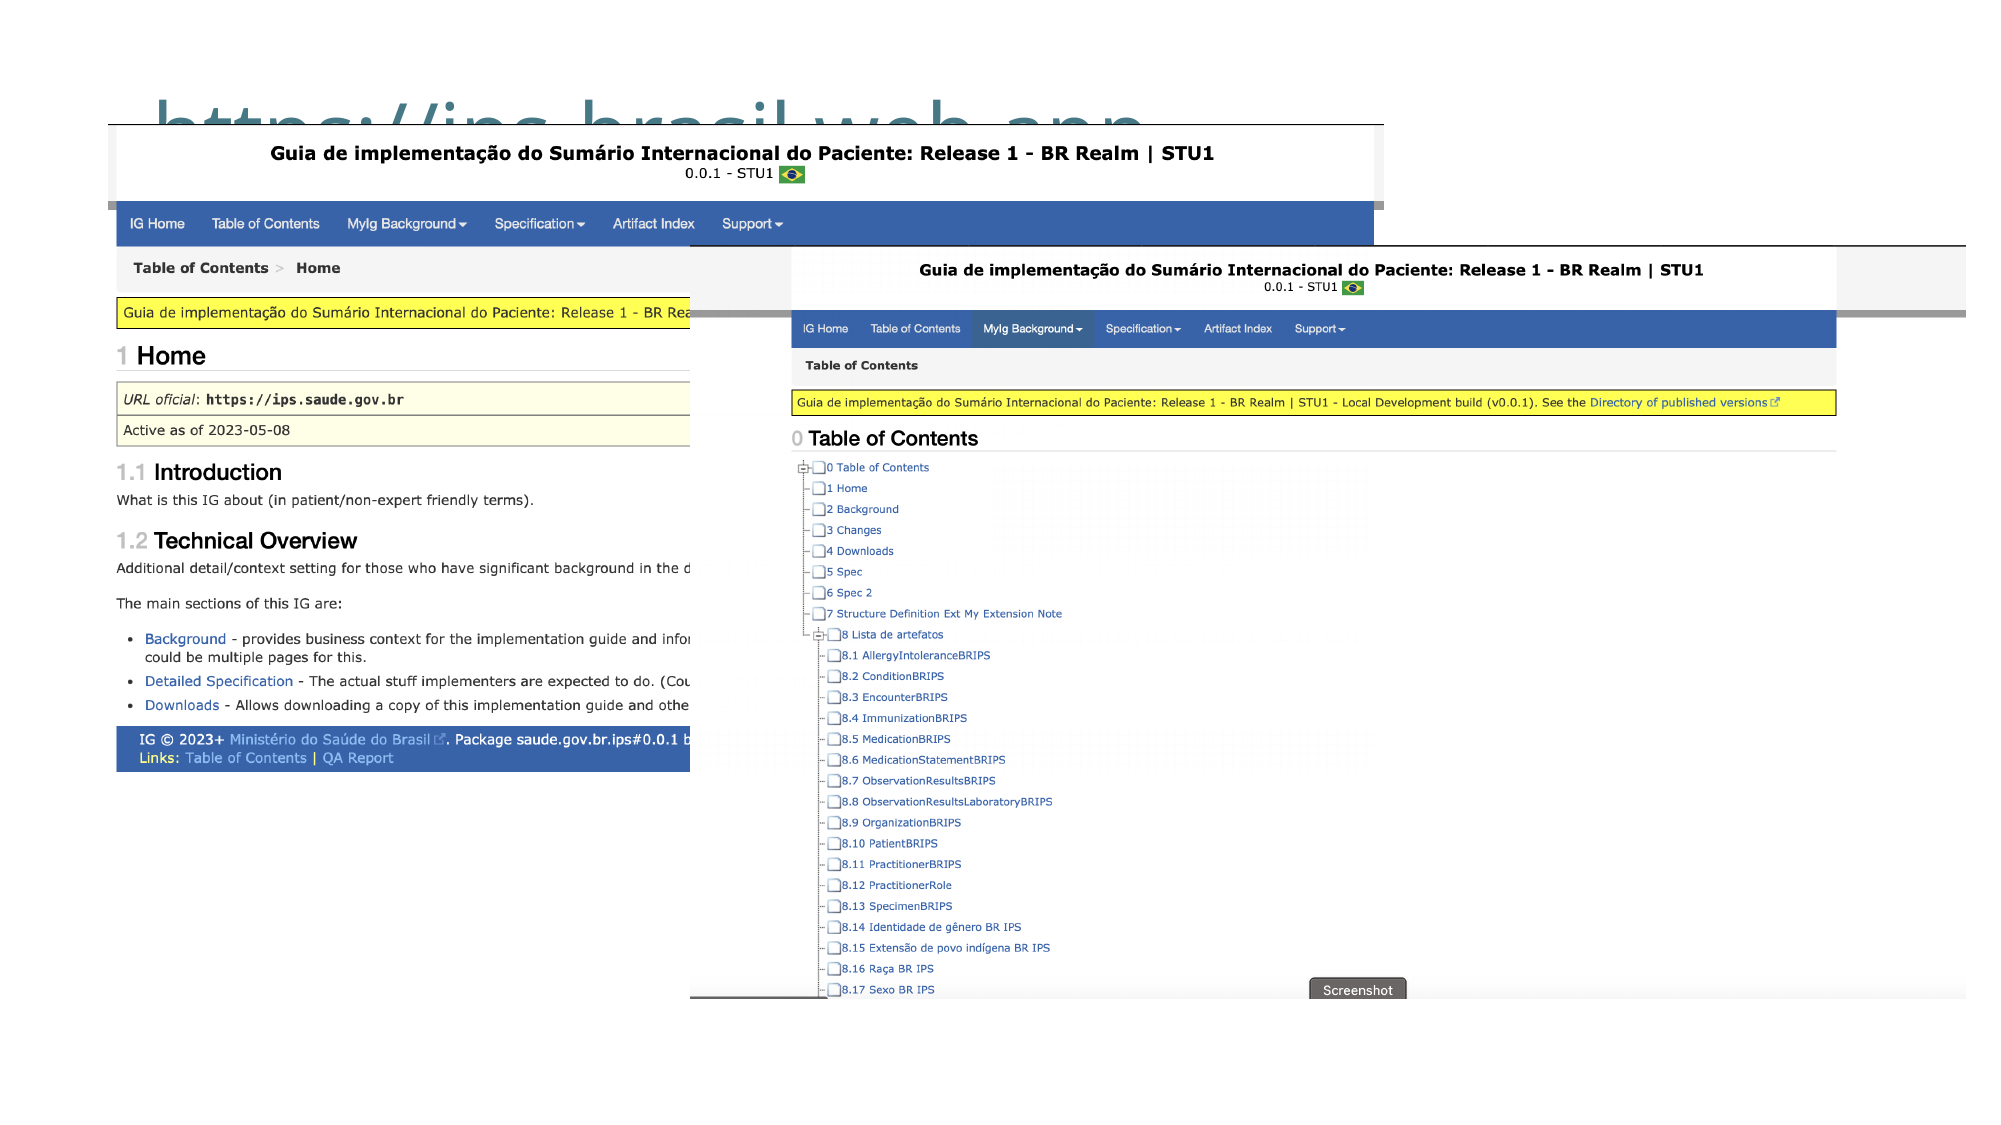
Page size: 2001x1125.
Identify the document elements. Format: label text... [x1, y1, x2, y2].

title https://ips-brasil.web.app [137, 59, 1863, 206]
picture [107, 123, 1966, 1000]
